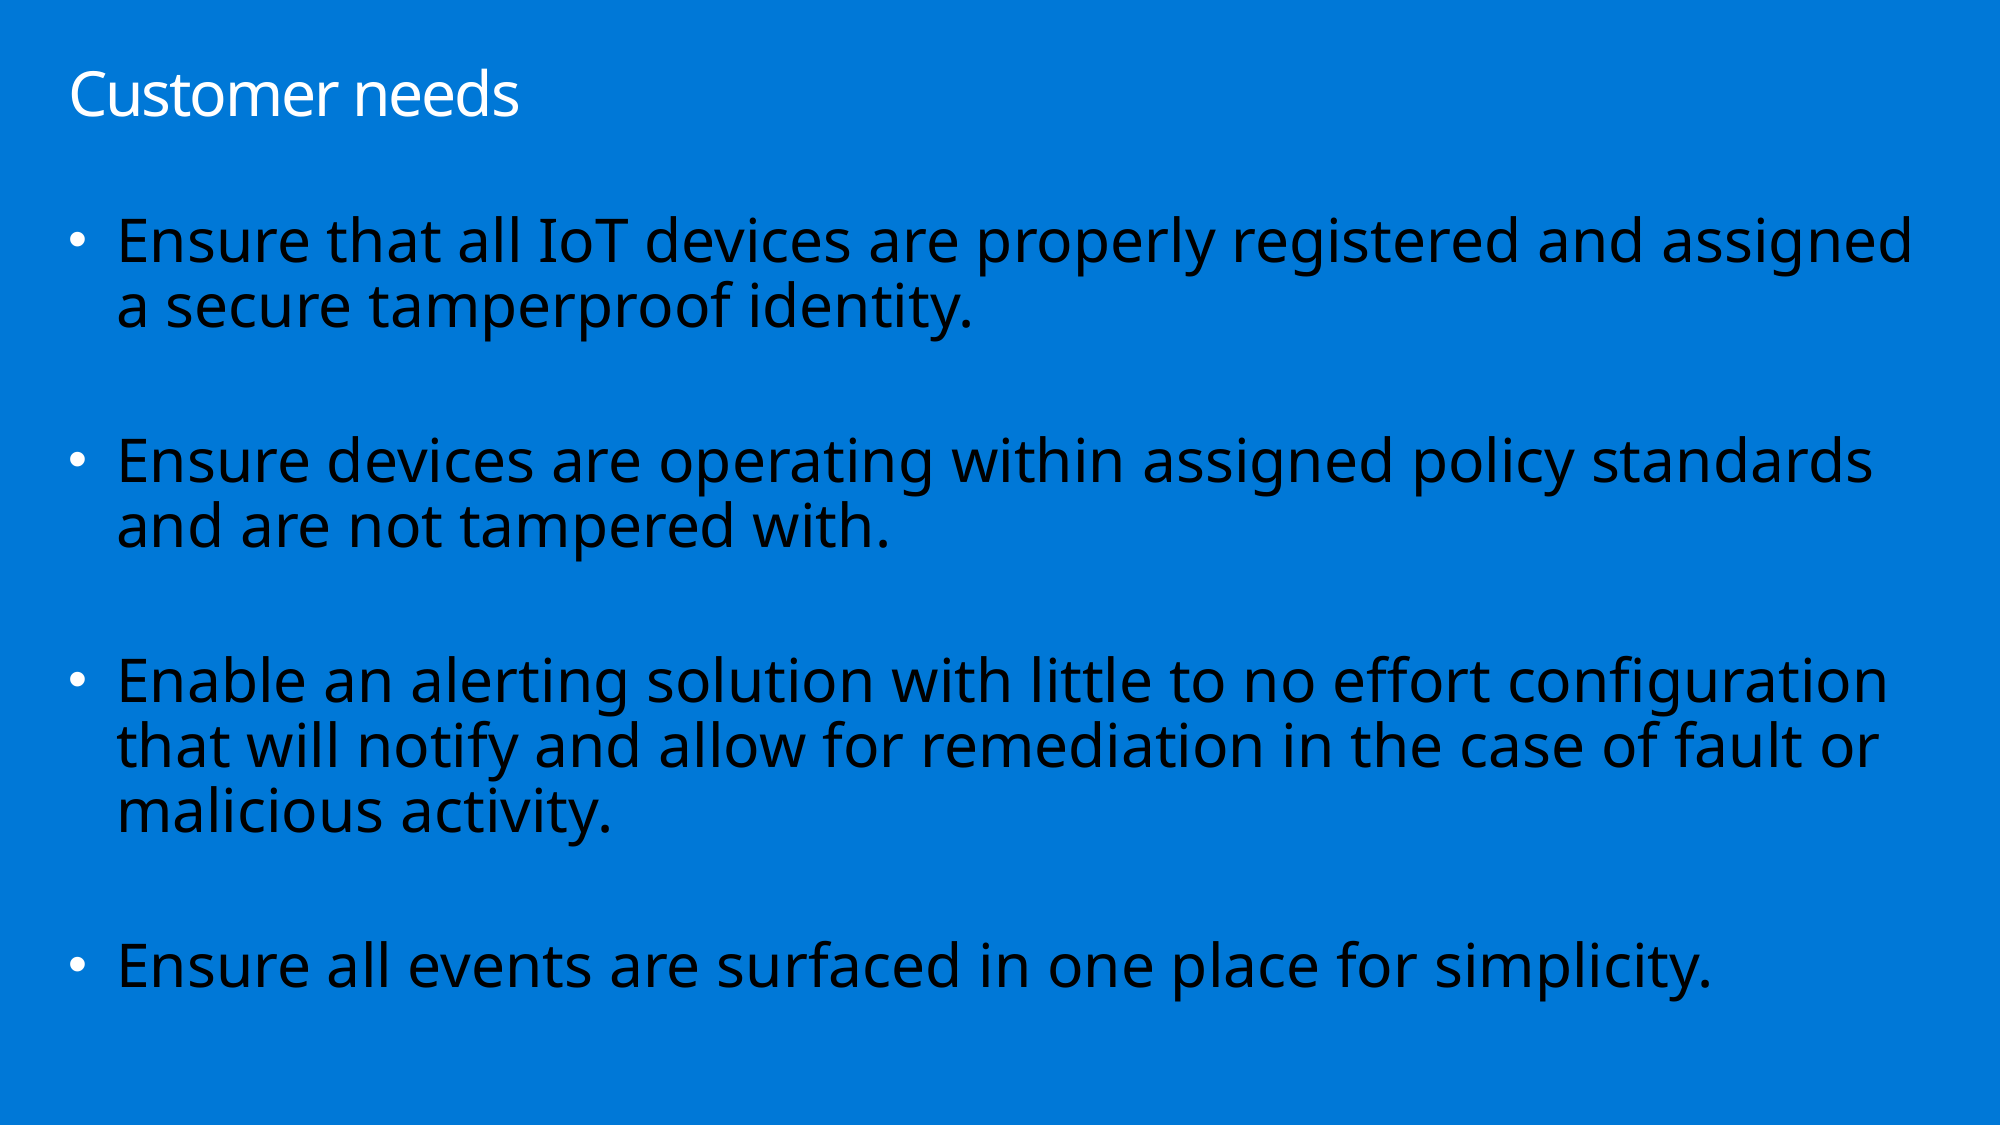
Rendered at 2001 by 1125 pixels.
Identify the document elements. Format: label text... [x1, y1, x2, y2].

title Customer needs [44, 47, 1957, 196]
list Ensure that all IoT devices are properly registered and assigned a secure tamperproof identity. Ensure devices are operating within assigned policy standards and are not tampered with. Enable an alerting solution with little to no effort configuration that will notify and allow for remediation in the case of fault or malicious activity. Ensure all events are surfaced in one place for simplicity. [44, 195, 1956, 1026]
